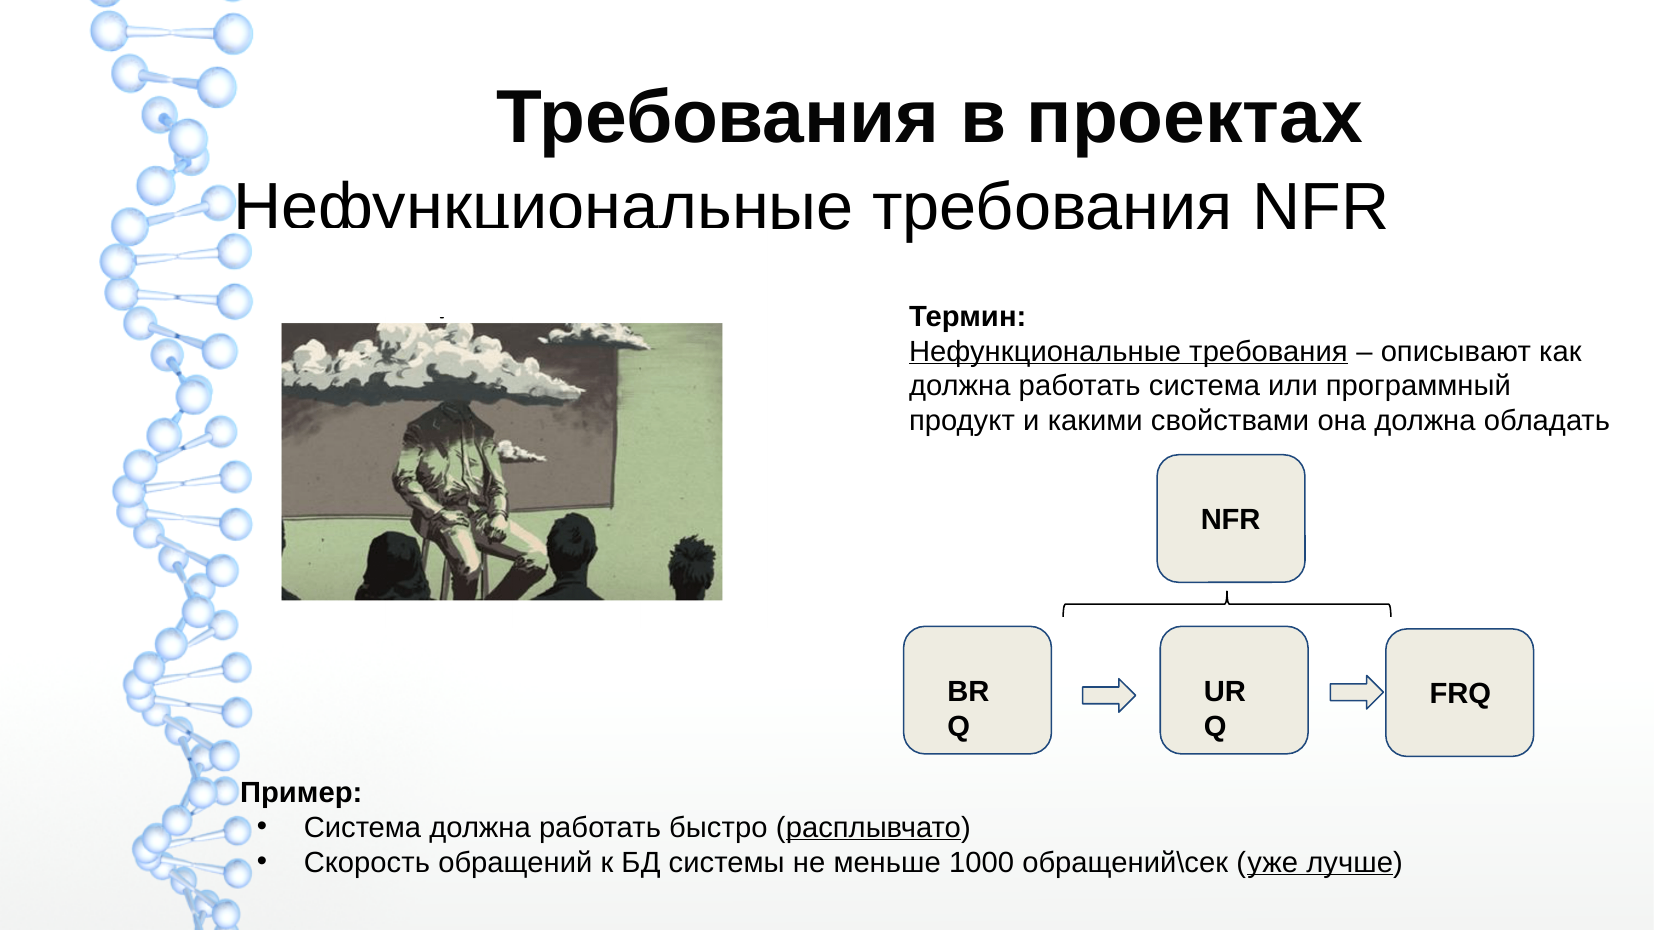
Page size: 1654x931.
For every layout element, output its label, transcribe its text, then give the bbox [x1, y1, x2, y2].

text_box [1063, 591, 1391, 617]
text_box [1330, 675, 1384, 709]
text_box [903, 626, 1052, 754]
text_box [1082, 678, 1136, 713]
text_box Термин: Нефункциональные требования – описывают как должна работать система или программный продукт и какими свойствами она должна обладать [894, 289, 1654, 445]
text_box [257, 228, 768, 629]
text_box Нефункциональные требования NFR [218, 147, 1556, 328]
text_box Пример: Система должна работать быстро (расплывчато) Скорость обращений к БД системы не меньше 1000 обращений\сек (уже лучше) [225, 765, 1654, 886]
text_box Требования в проектах [265, 35, 1595, 189]
text_box URQ [1189, 656, 1282, 757]
picture [0, 0, 1654, 930]
text_box [1157, 454, 1306, 583]
text_box BRQ [932, 656, 1026, 757]
text_box [1160, 626, 1309, 754]
text_box FRQ [1414, 659, 1508, 725]
text_box NFR [1185, 485, 1279, 551]
text_box [1385, 628, 1534, 757]
